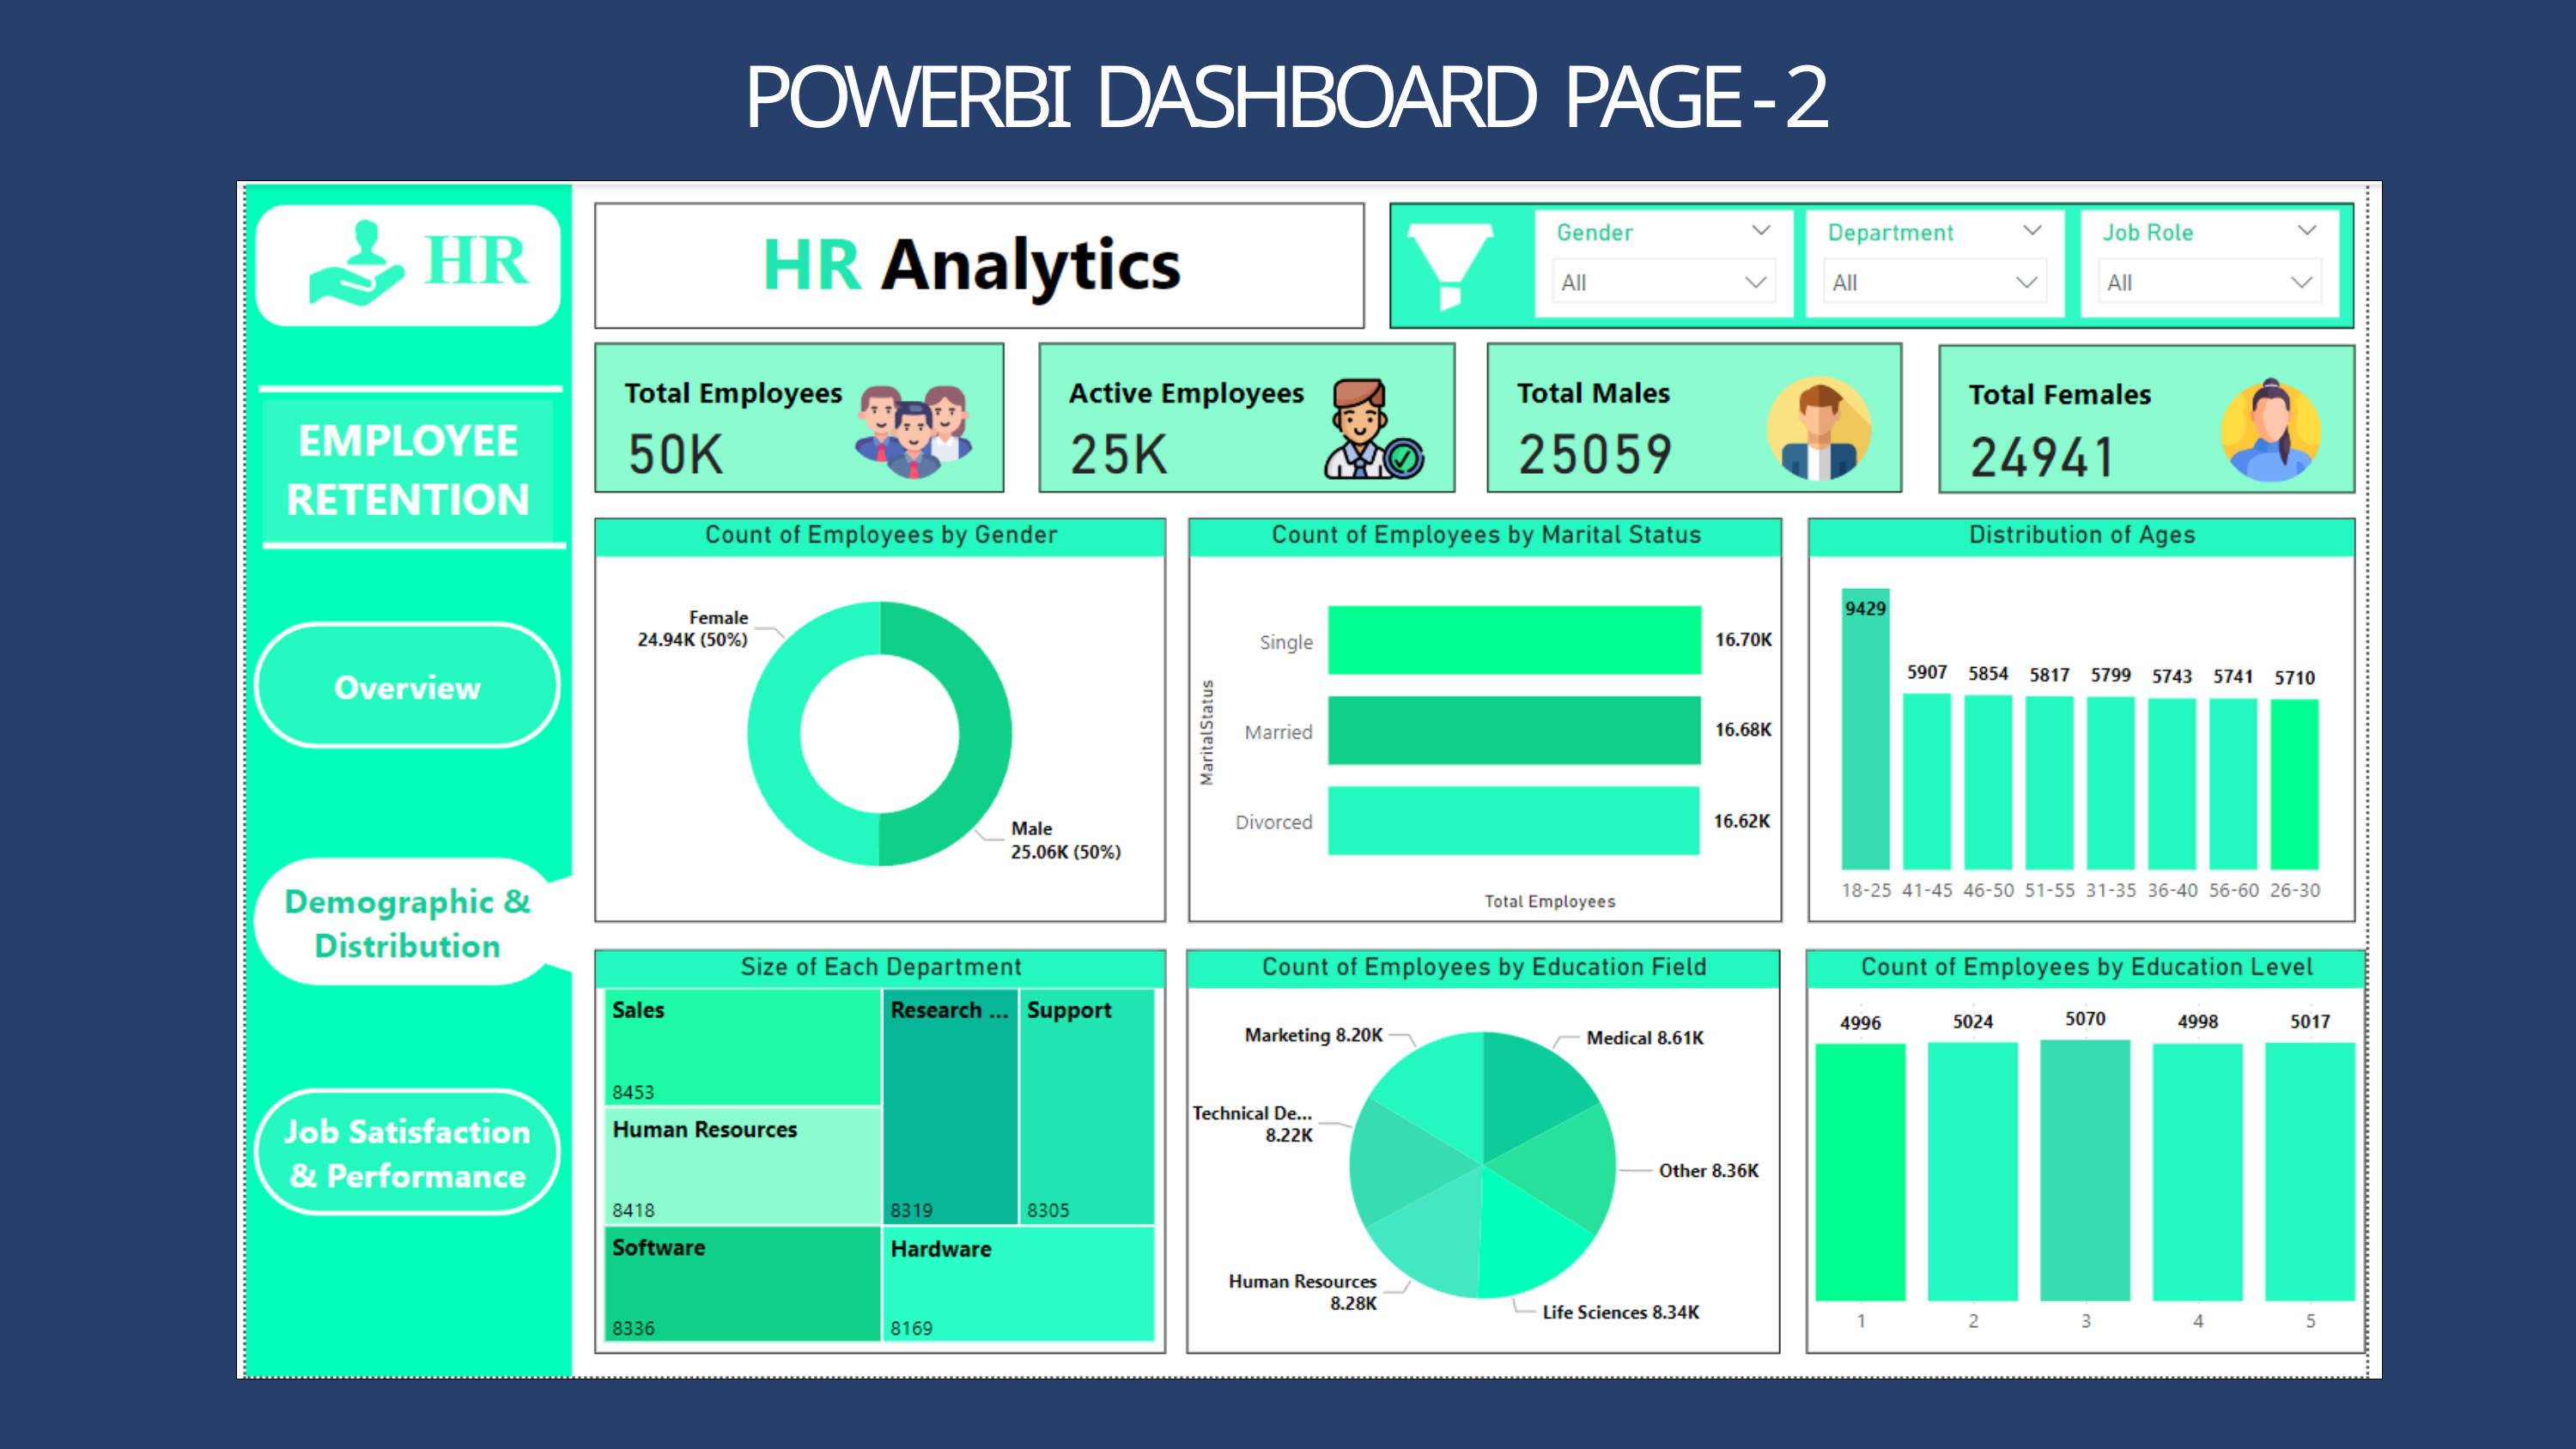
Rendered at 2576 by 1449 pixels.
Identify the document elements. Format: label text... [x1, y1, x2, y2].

text_box POWERBI DASHBOARD PAGE - 2 [617, 0, 1959, 145]
picture [235, 180, 2384, 1379]
